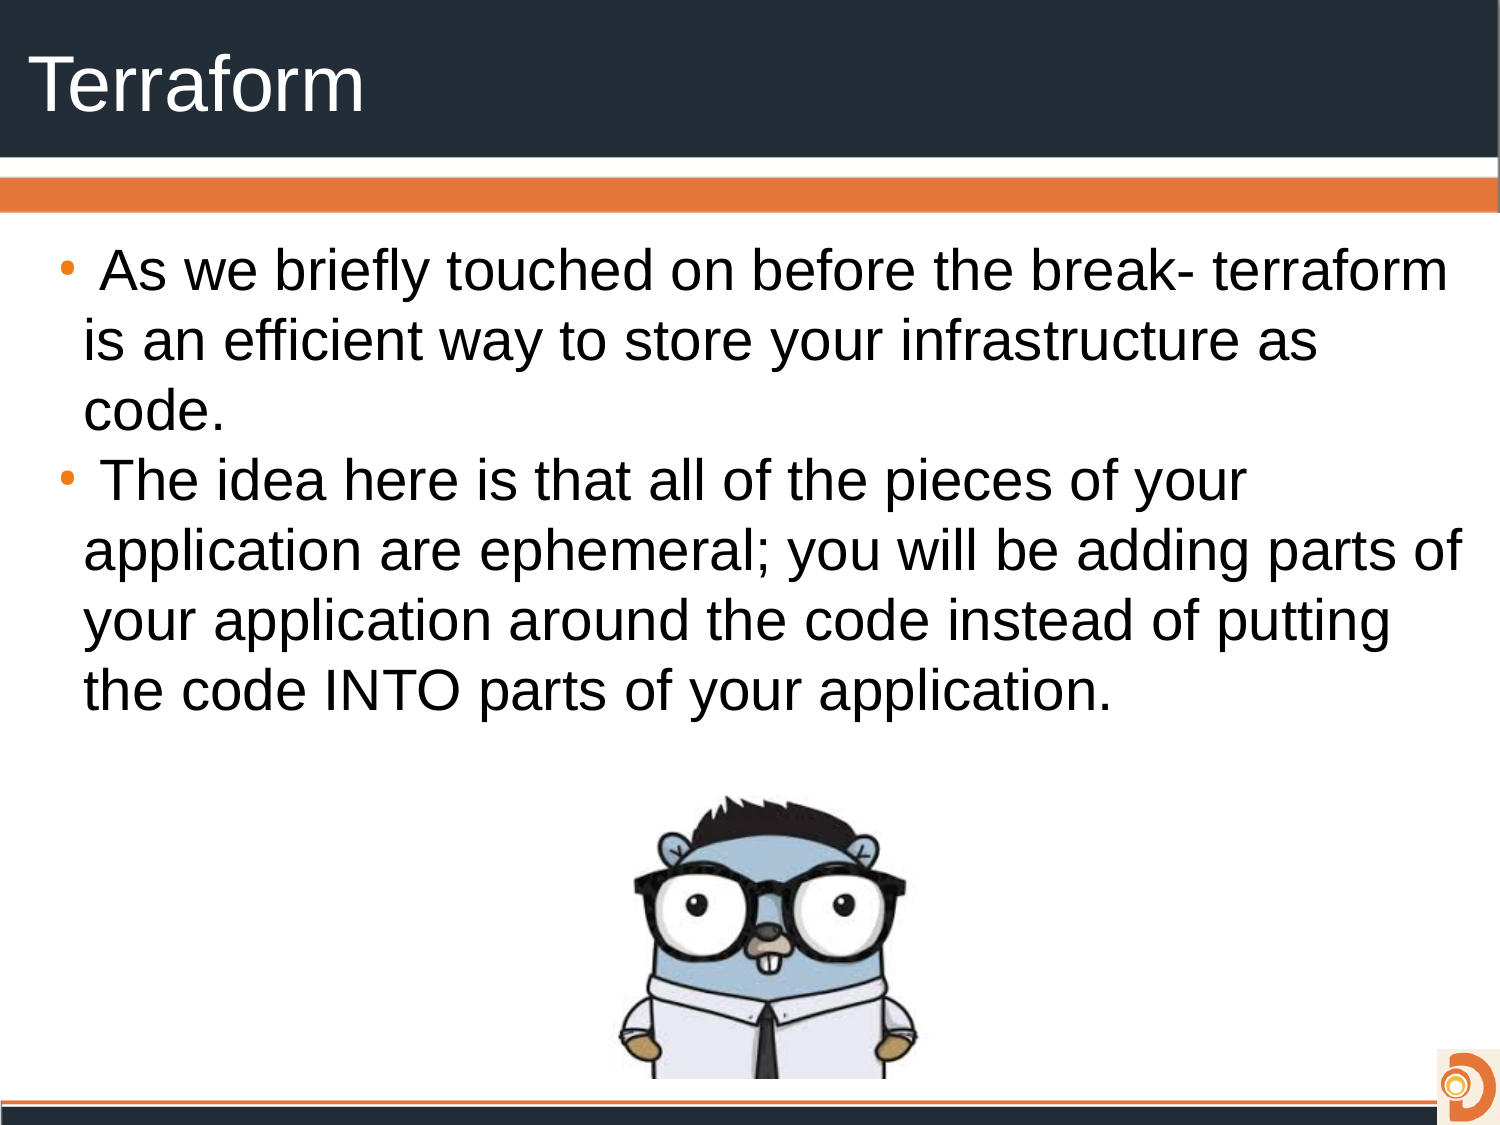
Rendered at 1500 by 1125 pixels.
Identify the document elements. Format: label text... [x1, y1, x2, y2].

picture [2, 1049, 1500, 1125]
list As we briefly touched on before the break- terraform is an efficient way to store your infrastructure as code. The idea here is that all of the pieces of your application are ephemeral; you will be adding parts of your application around the code instead of putting the code INTO parts of your application. [12, 217, 1488, 1050]
picture [0, 0, 1500, 213]
title Terraform [12, 24, 1488, 136]
picture [609, 737, 930, 1079]
